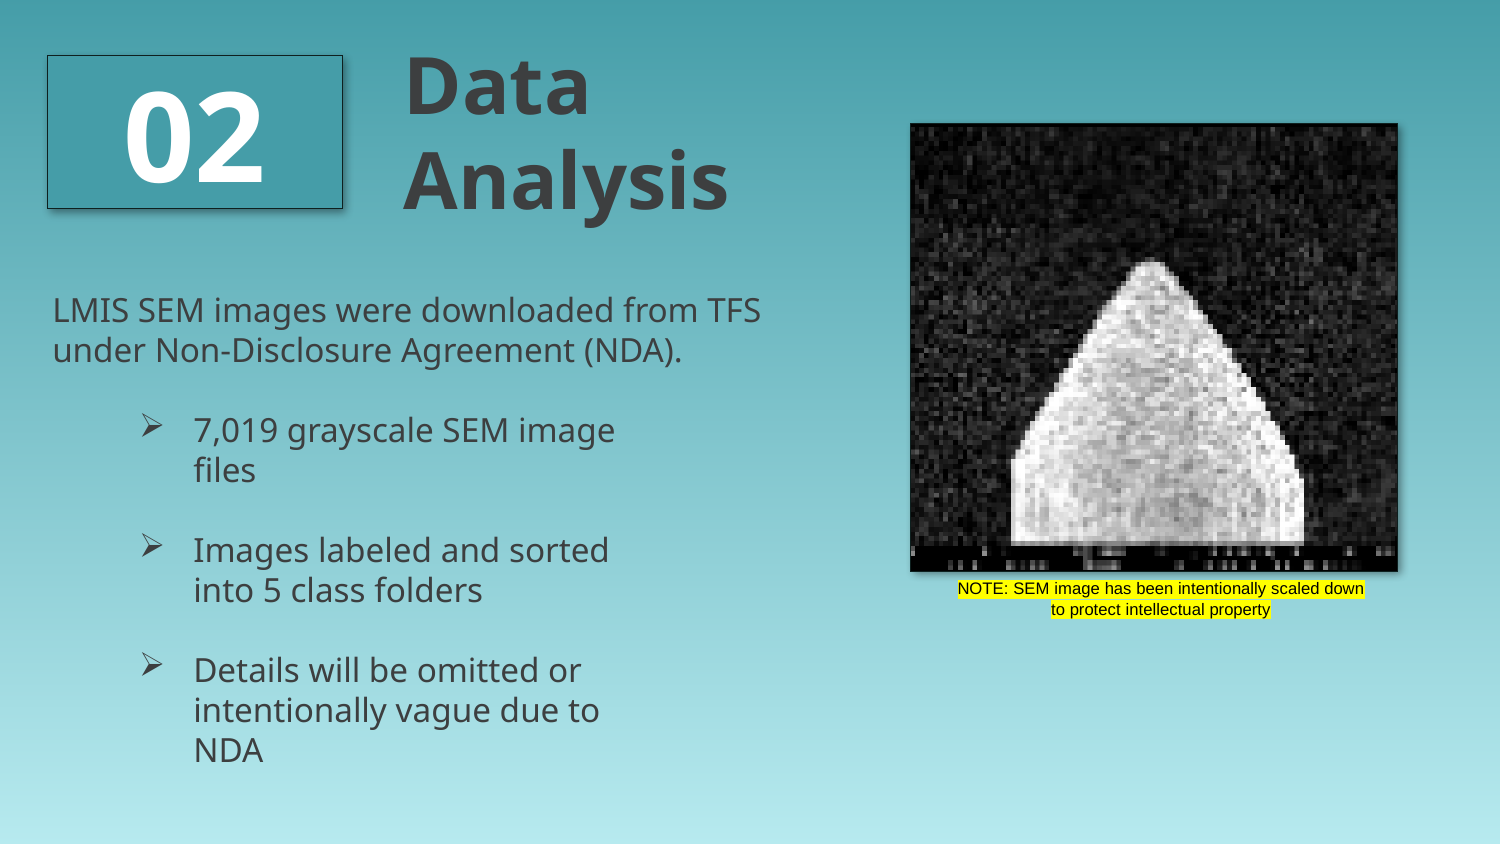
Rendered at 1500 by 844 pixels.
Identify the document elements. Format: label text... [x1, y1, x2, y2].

text_box NOTE: SEM image has been intentionally scaled down to protect intellectual property [936, 580, 1386, 626]
subtitle LMIS SEM images were downloaded from TFS under Non-Disclosure Agreement (NDA). [37, 274, 797, 673]
picture [910, 123, 1398, 572]
text_box 7,019 grayscale SEM image files Images labeled and sorted into 5 class folders Details will be omitted or intentionally vague due to NDA [103, 394, 656, 724]
title Data Analysis [388, 20, 922, 277]
title 02 [47, 55, 343, 209]
